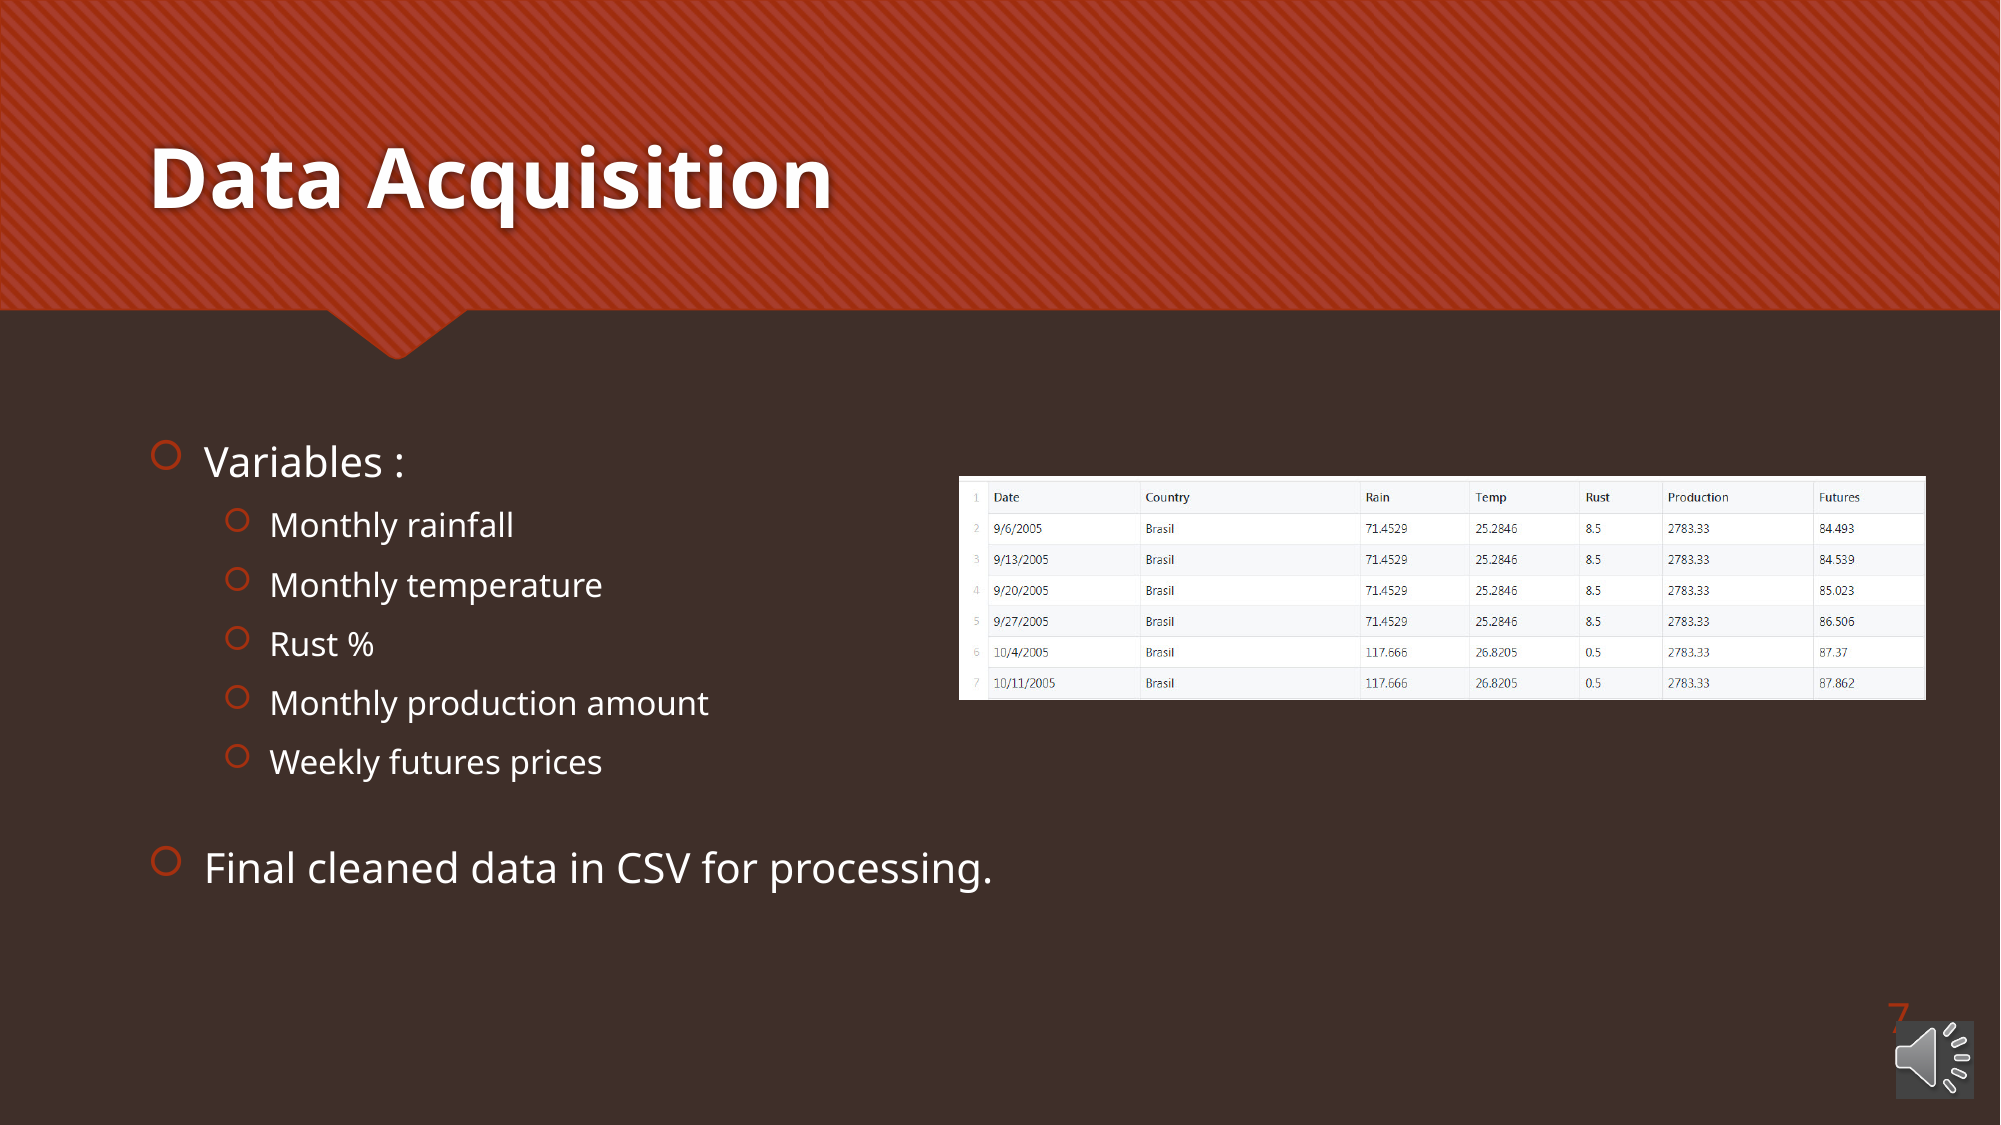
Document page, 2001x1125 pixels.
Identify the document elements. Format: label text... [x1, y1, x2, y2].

picture [1894, 1019, 1976, 1101]
title Data Acquisition [132, 73, 1868, 233]
slide_number 7 [1751, 970, 1926, 1051]
text_box Variables : Monthly rainfall Monthly temperature Rust % Monthly production amount Weekly futures prices Final cleaned data in CSV for processing. [132, 428, 1197, 1025]
picture [958, 476, 1927, 701]
